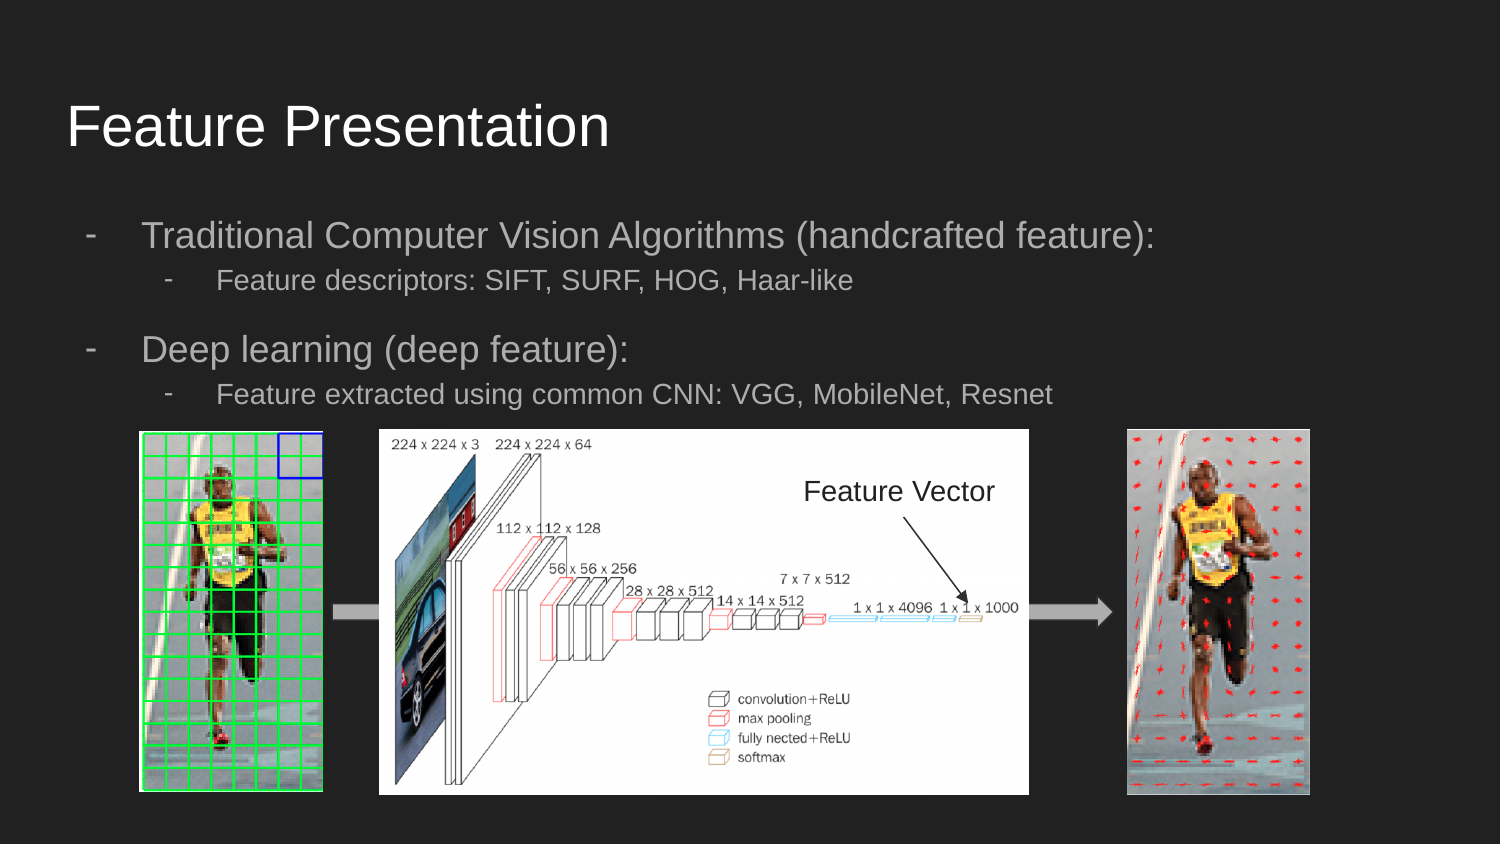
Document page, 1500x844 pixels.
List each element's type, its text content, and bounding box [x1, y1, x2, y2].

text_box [139, 429, 377, 795]
title Feature Presentation [51, 72, 1449, 167]
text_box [1029, 429, 1310, 795]
list Deep learning (deep feature): Feature extracted using common CNN: VGG, MobileNet, Resnet [51, 303, 1449, 422]
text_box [379, 429, 1029, 795]
list Traditional Computer Vision Algorithms (handcrafted feature): Feature descriptors: SIFT, SURF, HOG, Haar-like [51, 189, 1449, 294]
